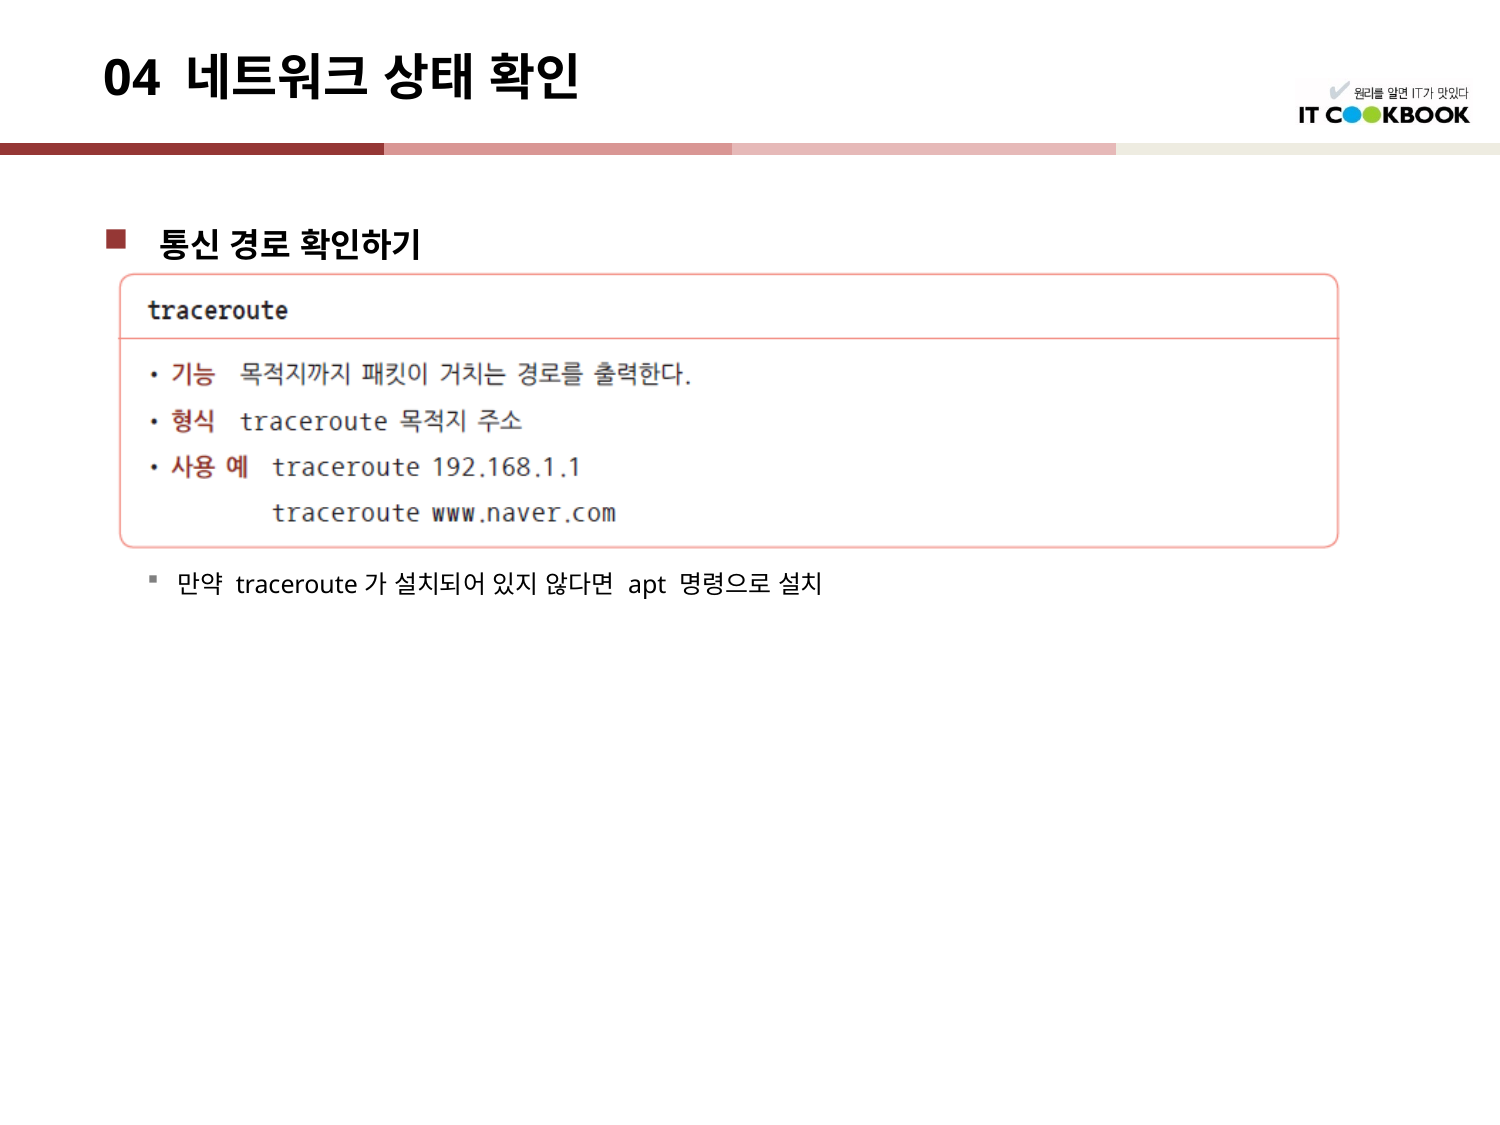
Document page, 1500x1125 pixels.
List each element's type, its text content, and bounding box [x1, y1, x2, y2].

title 04 네트워크 상태 확인 [88, 30, 1330, 121]
list 통신 경로 확인하기 만약 traceroute가 설치되어 있지 않다면 apt 명령으로 설치 [88, 196, 1436, 1083]
picture [114, 271, 1344, 553]
picture [1295, 78, 1473, 125]
